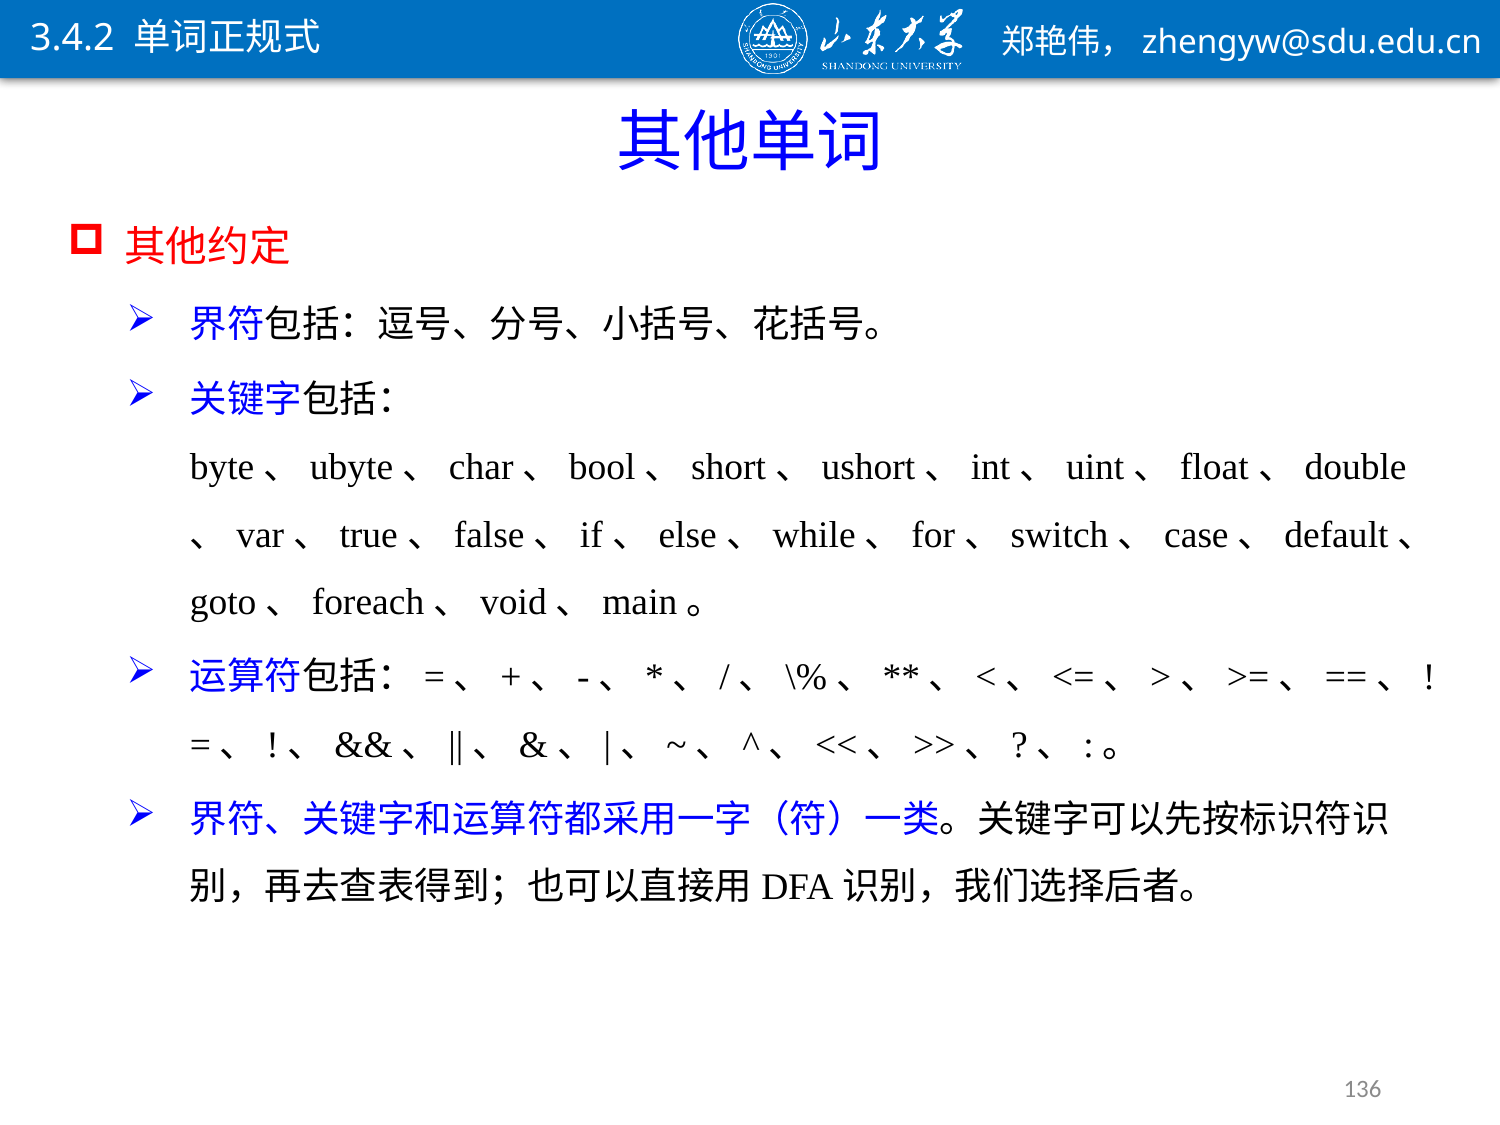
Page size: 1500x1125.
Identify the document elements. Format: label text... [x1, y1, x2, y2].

text_box 3.4.2 单词正规式 [15, 5, 336, 66]
picture [738, 3, 963, 74]
text_box 其他约定 界符包括：逗号、分号、小括号、花括号。 关键字包括：byte、ubyte、char、bool、short、ushort、int、uint、float、double、var、true、false、if、else、while、for、switch、case、default、goto、foreach、void、main。 运算符包括：=、+、-、*、/、\%、**、<、<=、>、>=、==、!=、!、&&、||、&、|、~、^、<<、>>、?、:。 界符、关键字和运算符都采用一字（符）一类。关键字可以先按标识符识别，再去查表得到；也可以直接用DFA识别，我们选择后者。 [53, 187, 1459, 915]
text_box 其他单词 [0, 91, 1500, 187]
slide_number 136 [1059, 1057, 1397, 1118]
